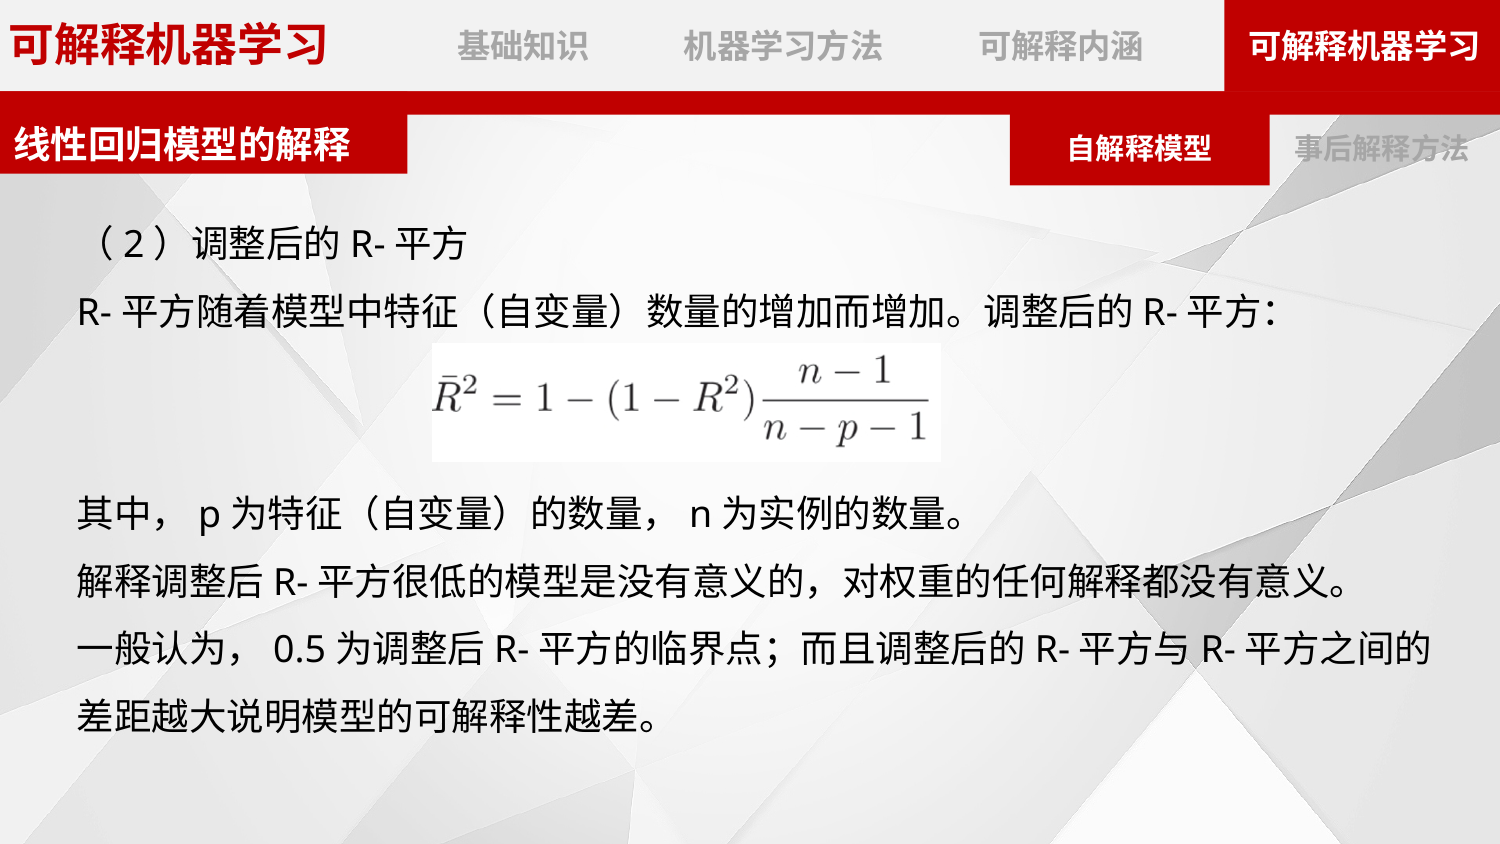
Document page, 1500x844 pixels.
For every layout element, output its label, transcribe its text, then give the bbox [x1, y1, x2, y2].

text_box 线性回归模型的解释 [0, 91, 408, 174]
picture [0, 115, 1500, 844]
text_box （2）调整后的R-平方 R-平方随着模型中特征（自变量）数量的增加而增加。调整后的R-平方： 其中，p为特征（自变量）的数量，n为实例的数量。 解释调整后R-平方很低的模型是没有意义的，对权重的任何解释都没有意义。 一般认为，0.5为调整后R-平方的临界点；而且调整后的R-平方与R-平方之间的差距越大说明模型的可解释性越差。 [76, 197, 1459, 738]
